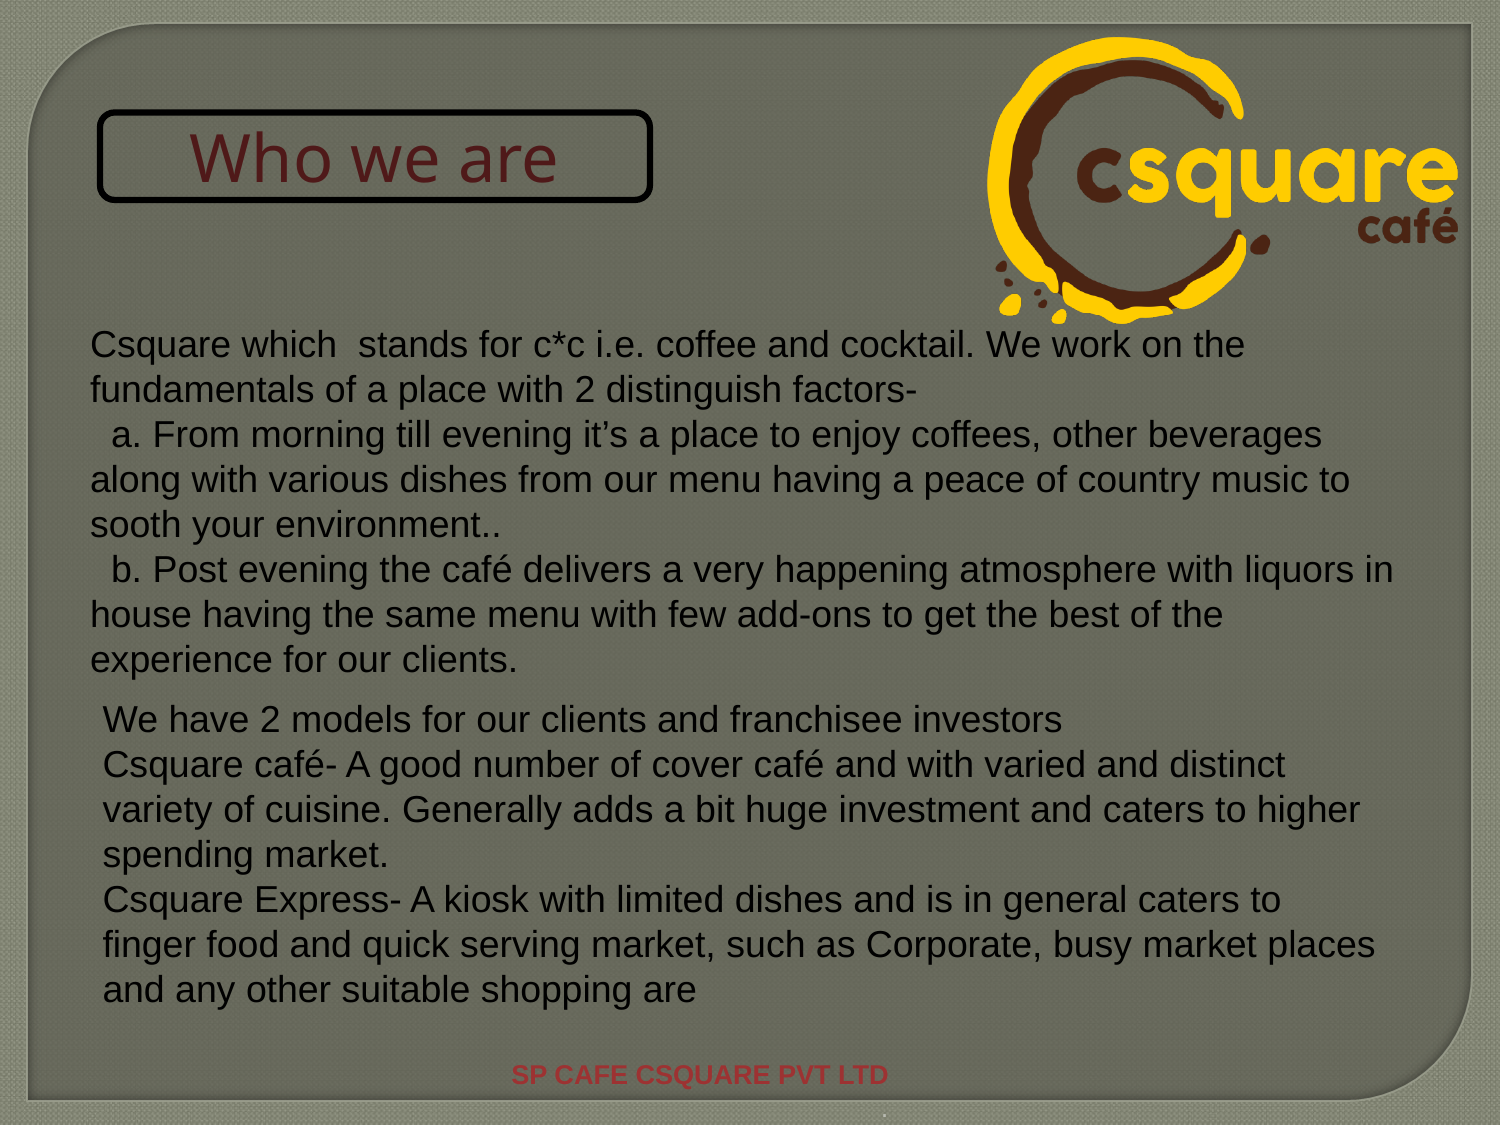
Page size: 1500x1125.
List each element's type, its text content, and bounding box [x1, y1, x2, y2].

text_box Who we are [99, 112, 650, 200]
text_box We have 2 models for our clients and franchisee investors Csquare café- A good number of cover café and with varied and distinct variety of cuisine. Generally adds a bit huge investment and caters to higher spending market. Csquare Express- A kiosk with limited dishes and is in general caters to finger food and quick serving market, such as Corporate, busy market places and any other suitable shopping are [87, 687, 1400, 1021]
text_box SP CAFE CSQUARE PVT LTD . [212, 1050, 904, 1096]
picture [0, 0, 1500, 1125]
text_box Csquare which stands for c*c i.e. coffee and cocktail. We work on the fundamentals of a place with 2 distinguish factors- a. From morning till evening it’s a place to enjoy coffees, other beverages along with various dishes from our menu having a peace of country music to sooth your environment.. b. Post evening the café delivers a very happening atmosphere with liquors in house having the same menu with few add-ons to get the best of the experience for our clients. [74, 312, 1413, 828]
